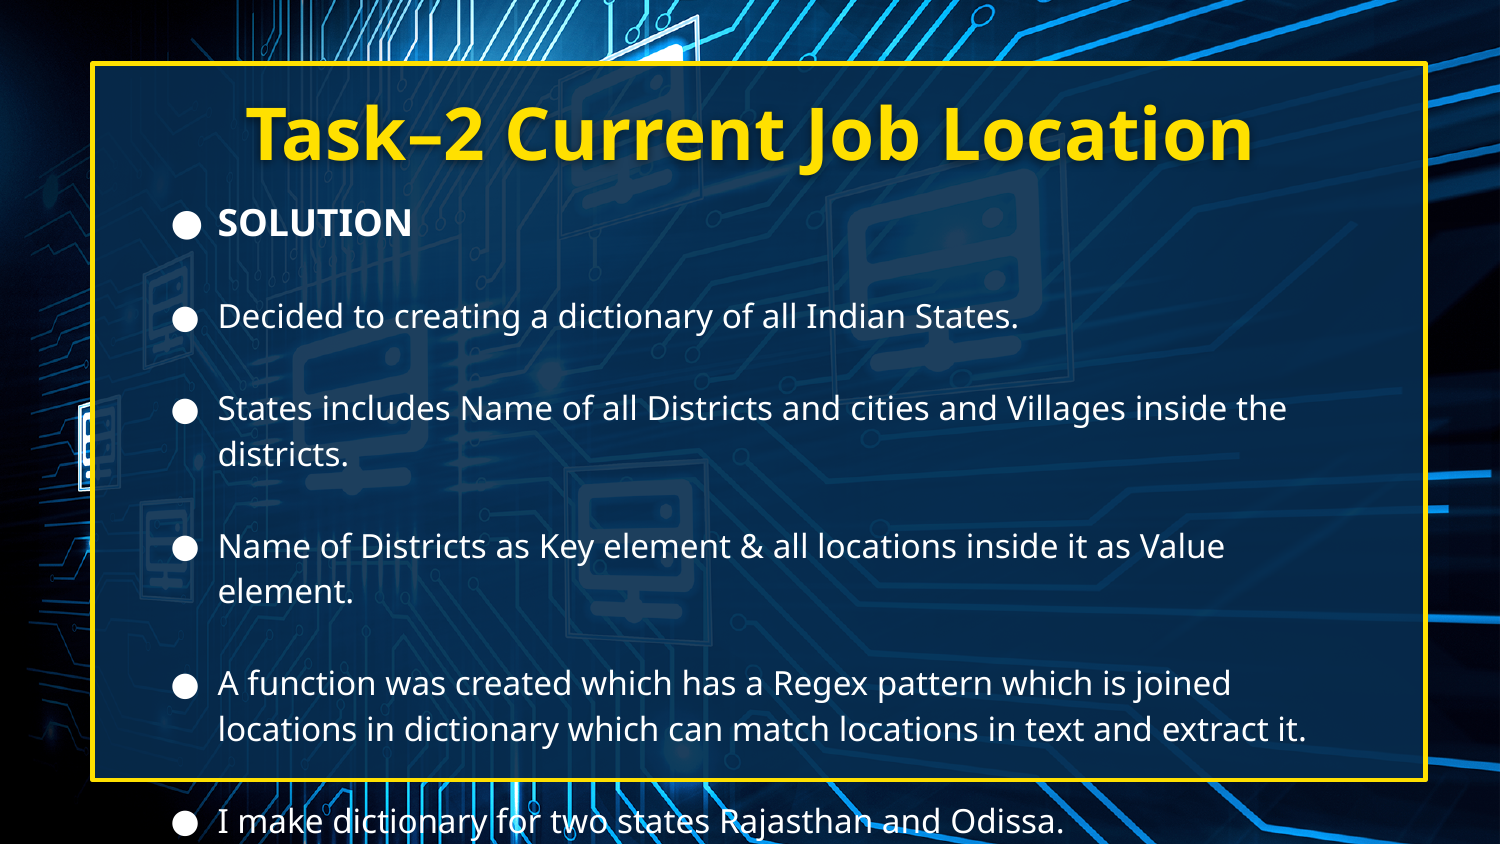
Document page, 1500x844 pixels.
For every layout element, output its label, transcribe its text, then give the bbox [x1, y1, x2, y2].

picture [0, 0, 1500, 844]
title Task–2 Current Job Location [118, 72, 1383, 254]
subtitle SOLUTION Decided to creating a dictionary of all Indian States. States includes Name of all Districts and cities and Villages inside the districts. Name of Districts as Key element & all locations inside it as Value element. A function was created which has a Regex pattern which is joined locations in dictionary which can match locations in text and extract it. I make dictionary for two states Rajasthan and Odissa. [155, 176, 1383, 761]
